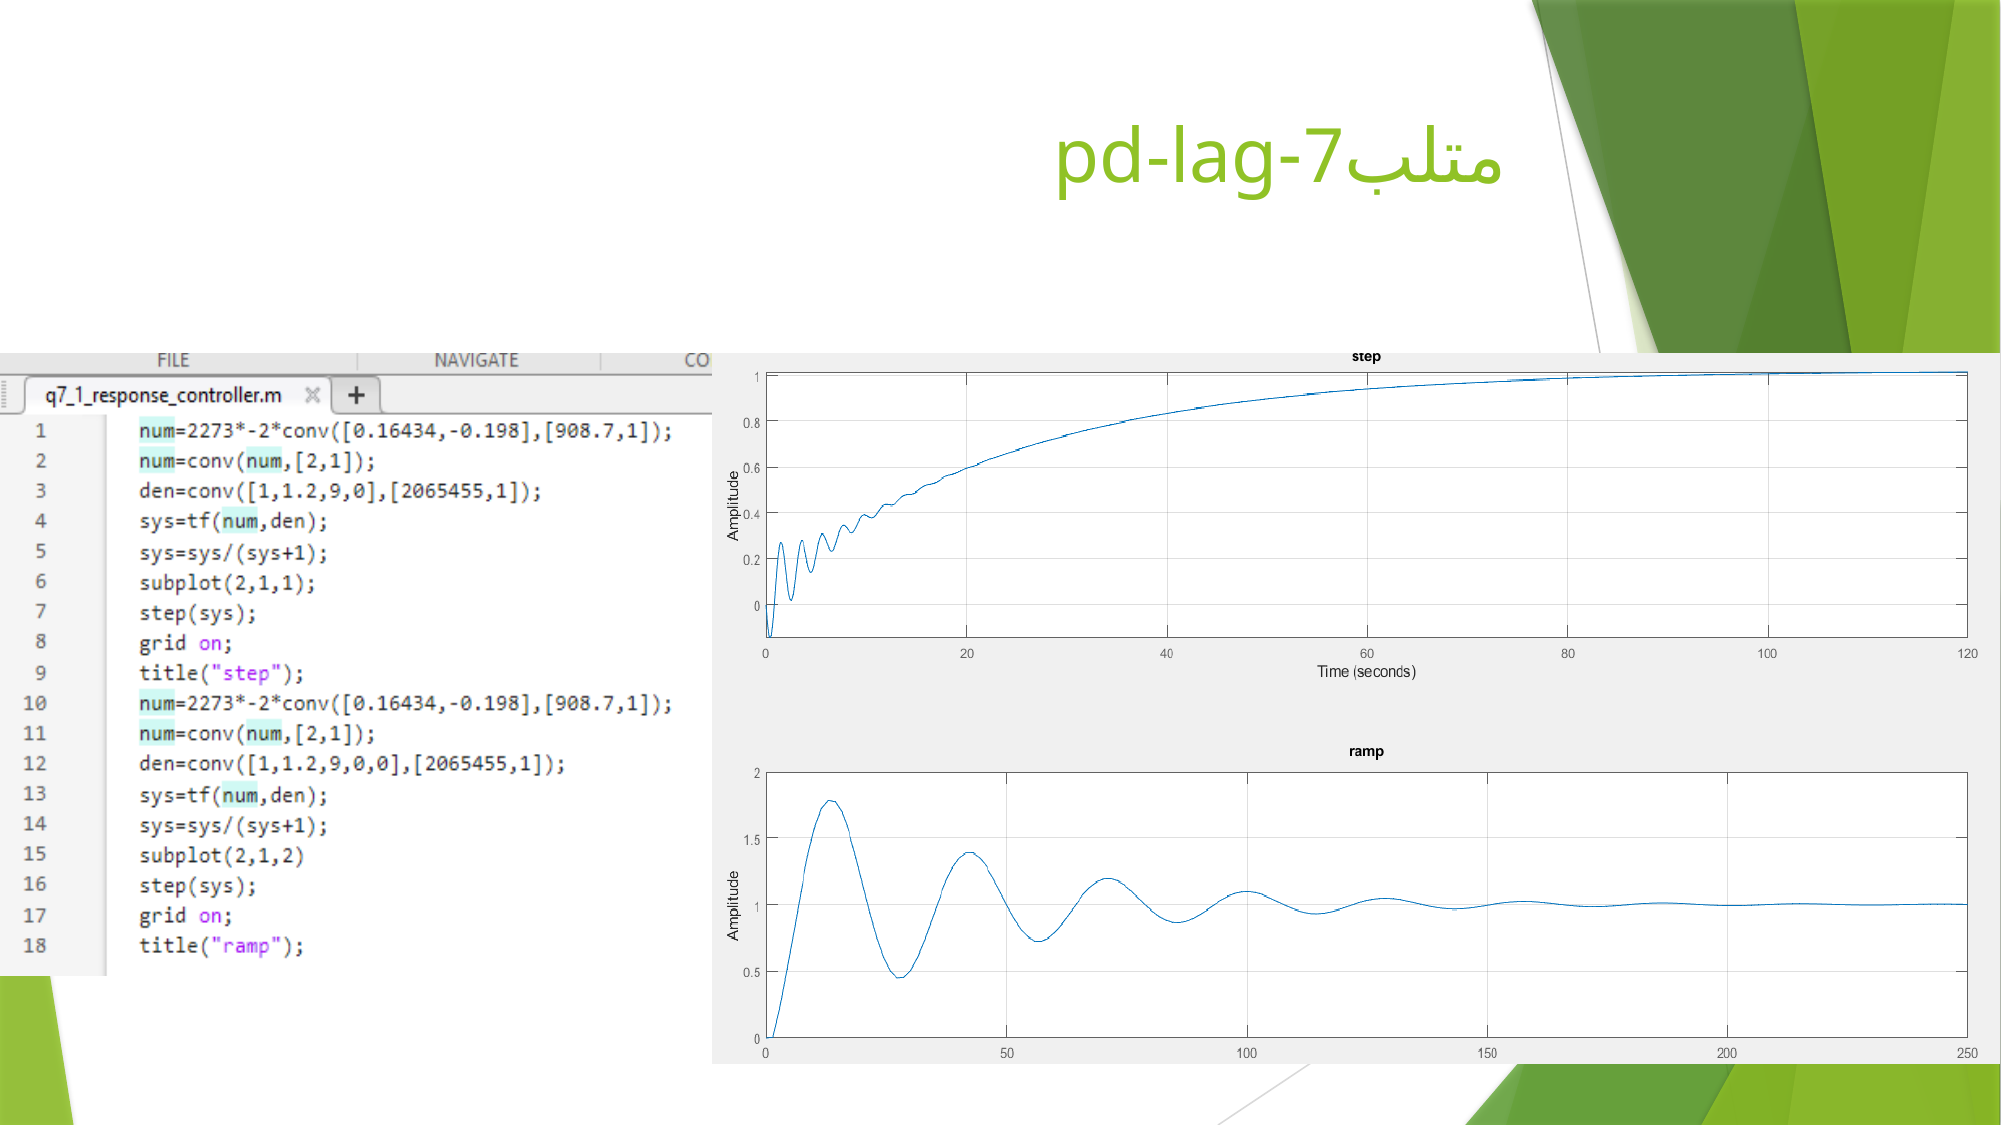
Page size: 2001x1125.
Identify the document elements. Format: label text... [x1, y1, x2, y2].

picture [711, 352, 2000, 1065]
title متلب7-pd-lag [111, 99, 1522, 317]
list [0, 352, 710, 977]
